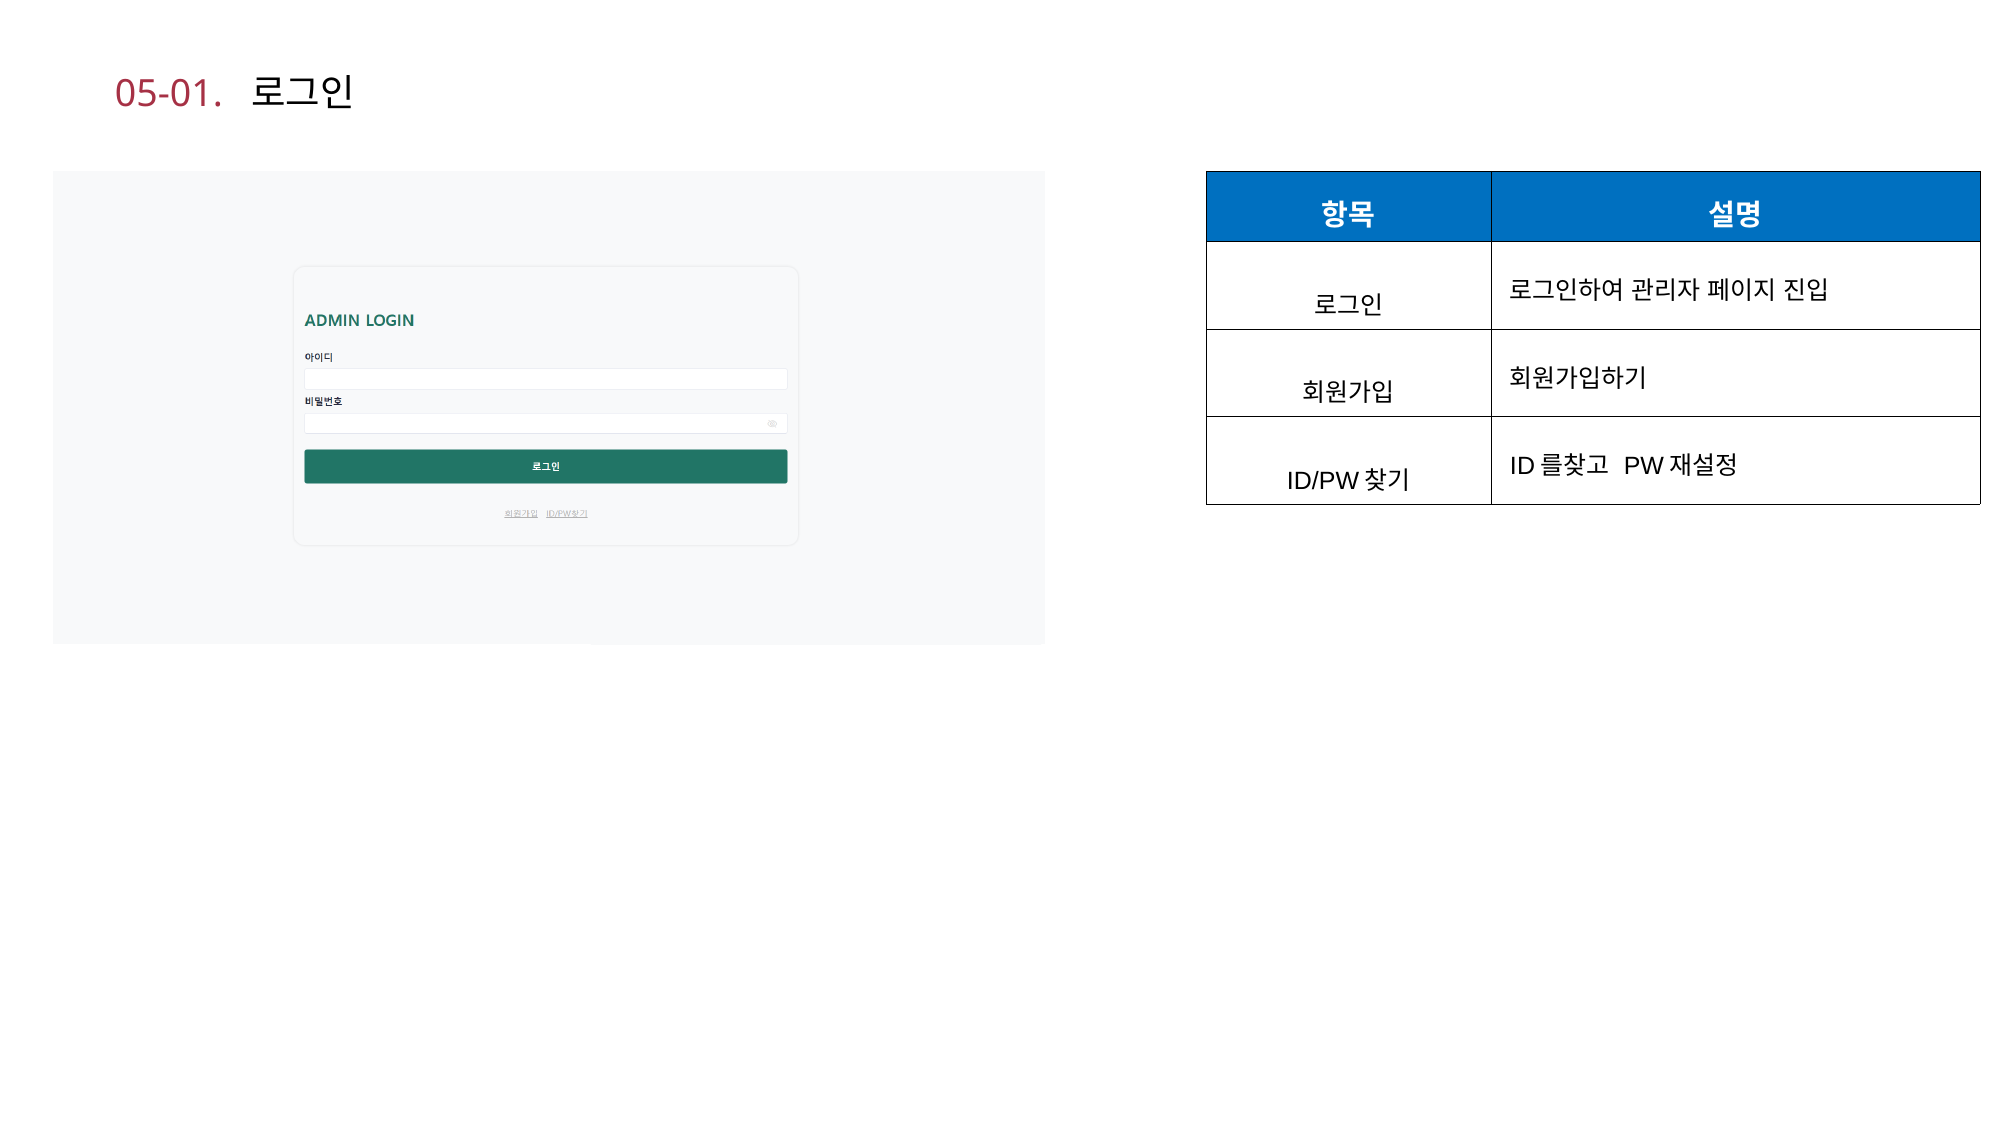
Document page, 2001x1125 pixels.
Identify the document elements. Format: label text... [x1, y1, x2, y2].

table_cell ID를찾고 PW재설정 [1492, 417, 1980, 504]
table_cell 회원가입 [1207, 330, 1491, 416]
table_cell 로그인하여 관리자 페이지 진입 [1492, 242, 1980, 329]
text_box 05-01. 로그인 [99, 45, 1904, 139]
table_cell 로그인 [1207, 242, 1491, 329]
table_header 항목 [1207, 172, 1491, 241]
table_cell ID/PW찾기 [1207, 417, 1491, 504]
table_cell 회원가입하기 [1492, 330, 1980, 416]
table_header 설명 [1492, 172, 1980, 241]
picture [52, 170, 1045, 645]
